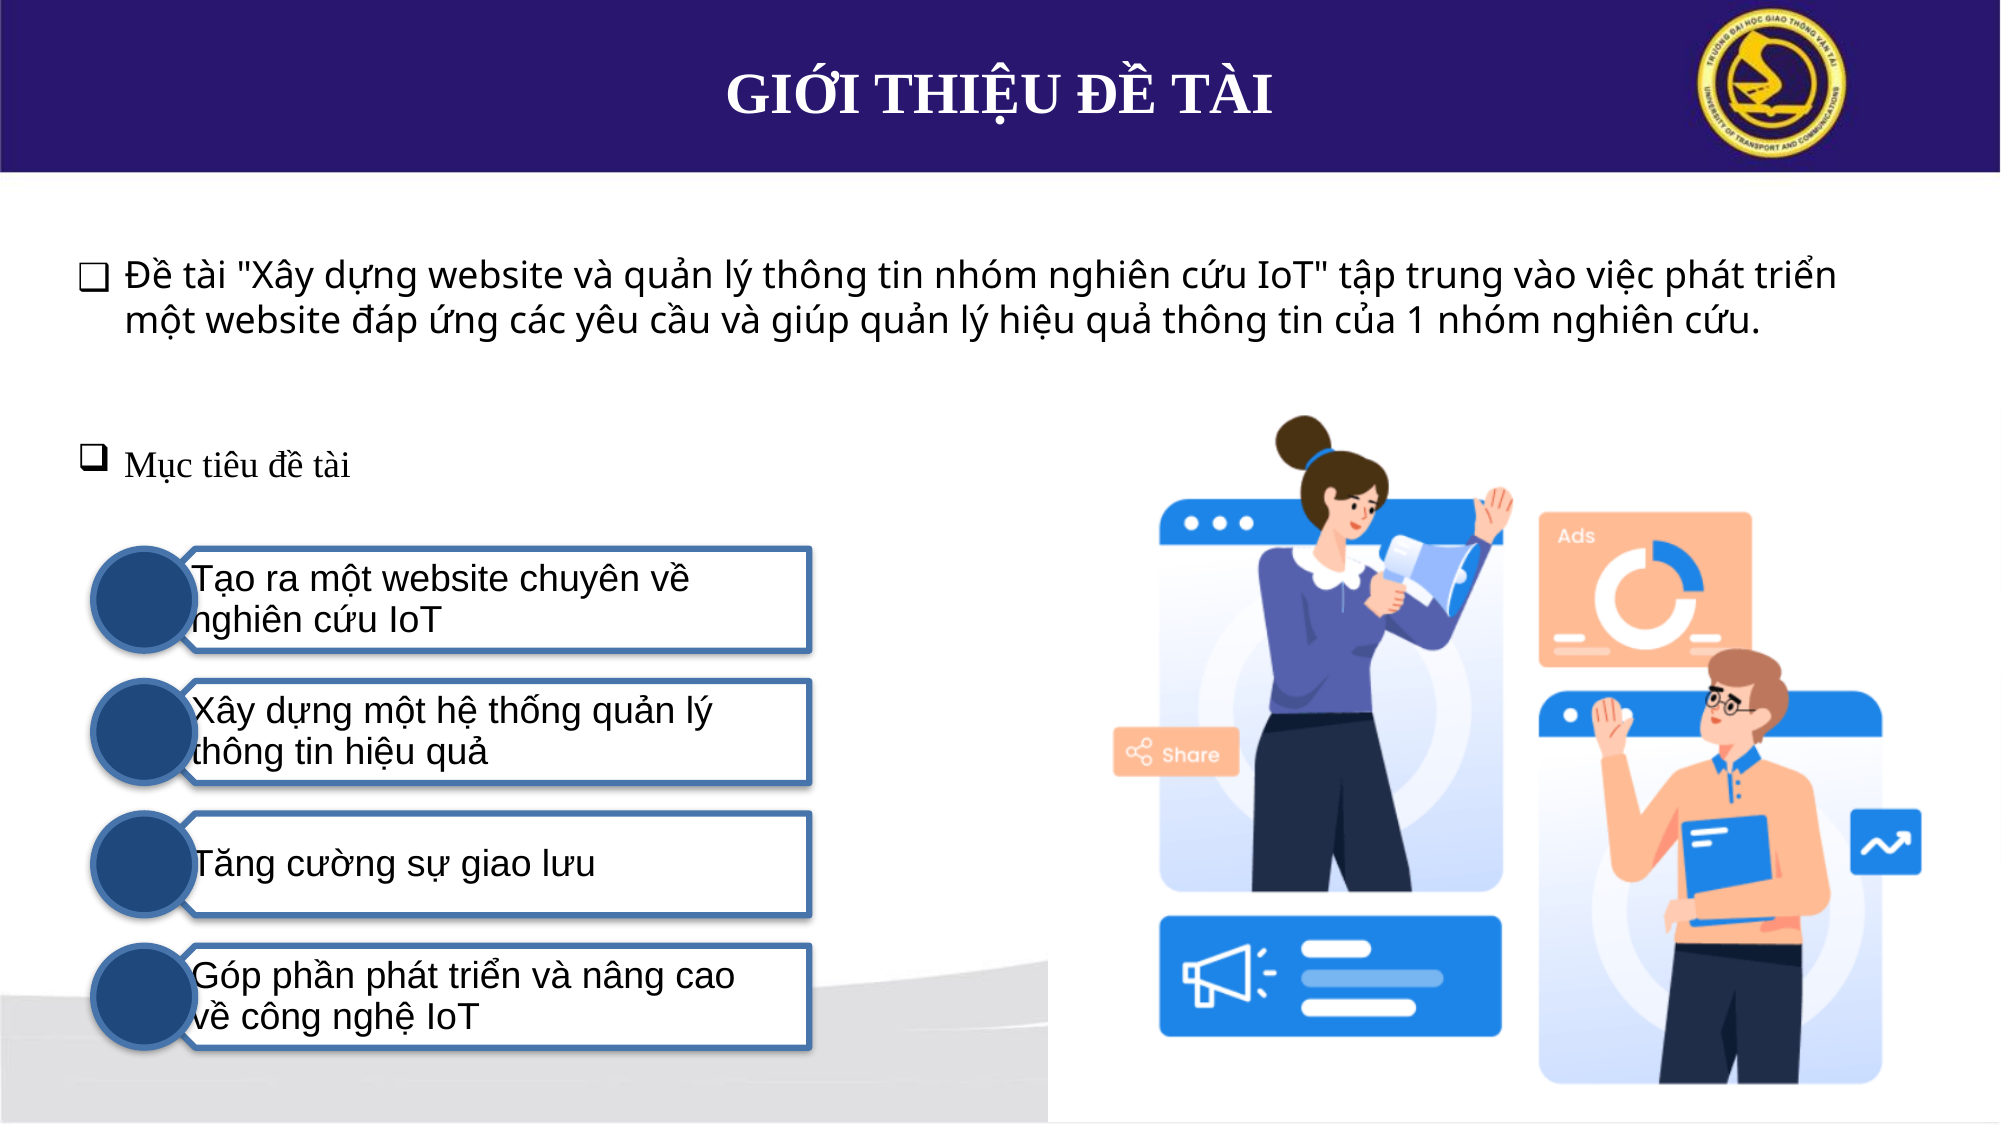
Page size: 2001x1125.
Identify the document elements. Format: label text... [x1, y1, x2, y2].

picture [0, 0, 2001, 1125]
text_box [0, 548, 952, 1049]
text_box Mục tiêu đề tài [62, 433, 870, 493]
text_box Đề tài "Xây dựng website và quản lý thông tin nhóm nghiên cứu IoT" tập trung vào việc phát triển một website đáp ứng các yêu cầu và giúp quản lý hiệu quả thông tin của 1 nhóm nghiên cứu. [62, 243, 1913, 349]
text_box GIỚI THIỆU ĐỀ TÀI [0, 47, 2000, 133]
